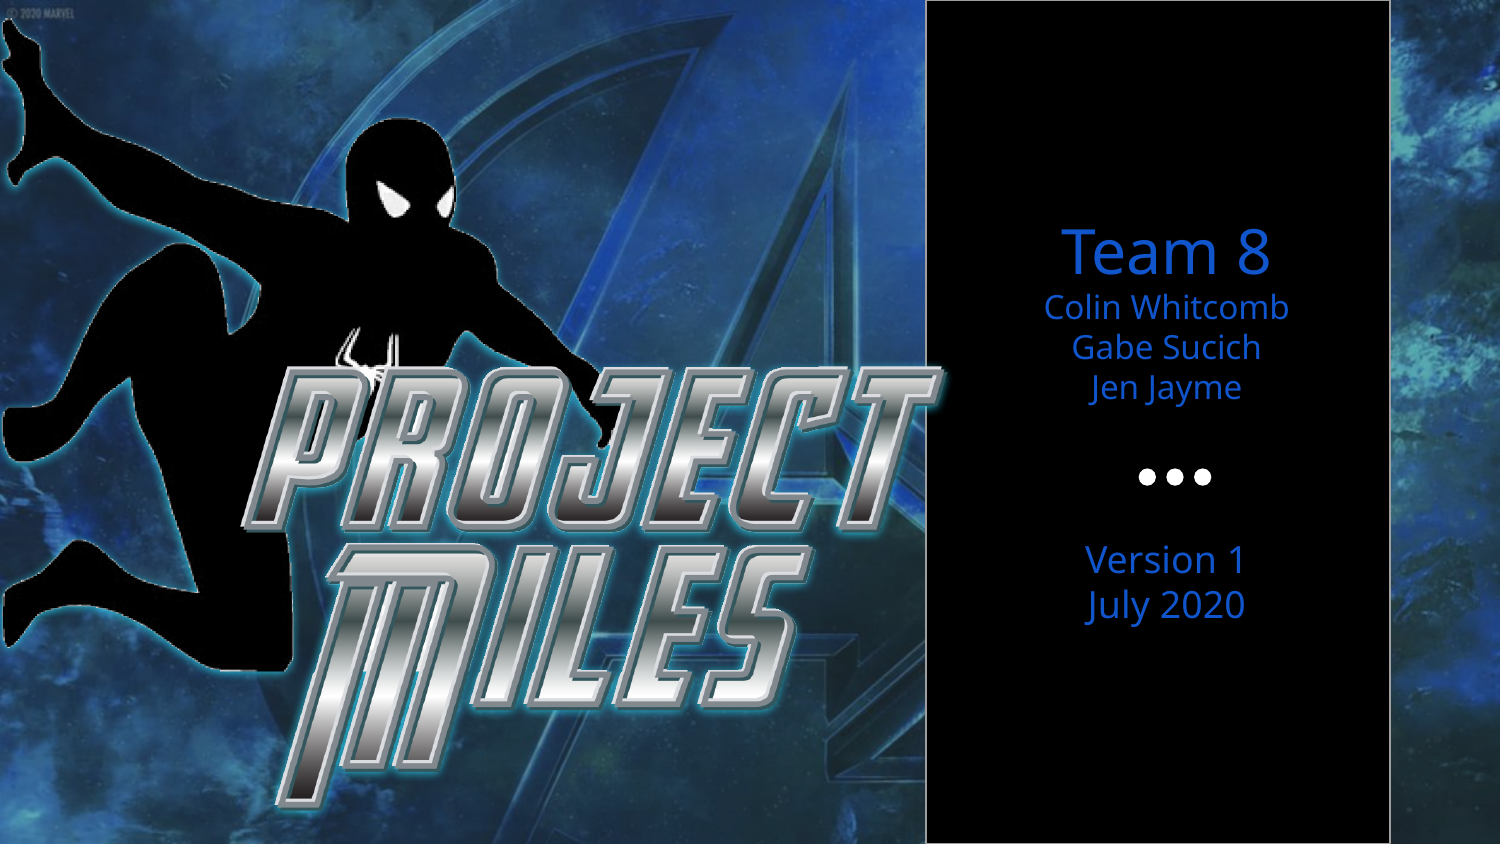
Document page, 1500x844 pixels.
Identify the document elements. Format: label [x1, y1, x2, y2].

text_box [1138, 468, 1212, 486]
picture [0, 0, 1500, 844]
